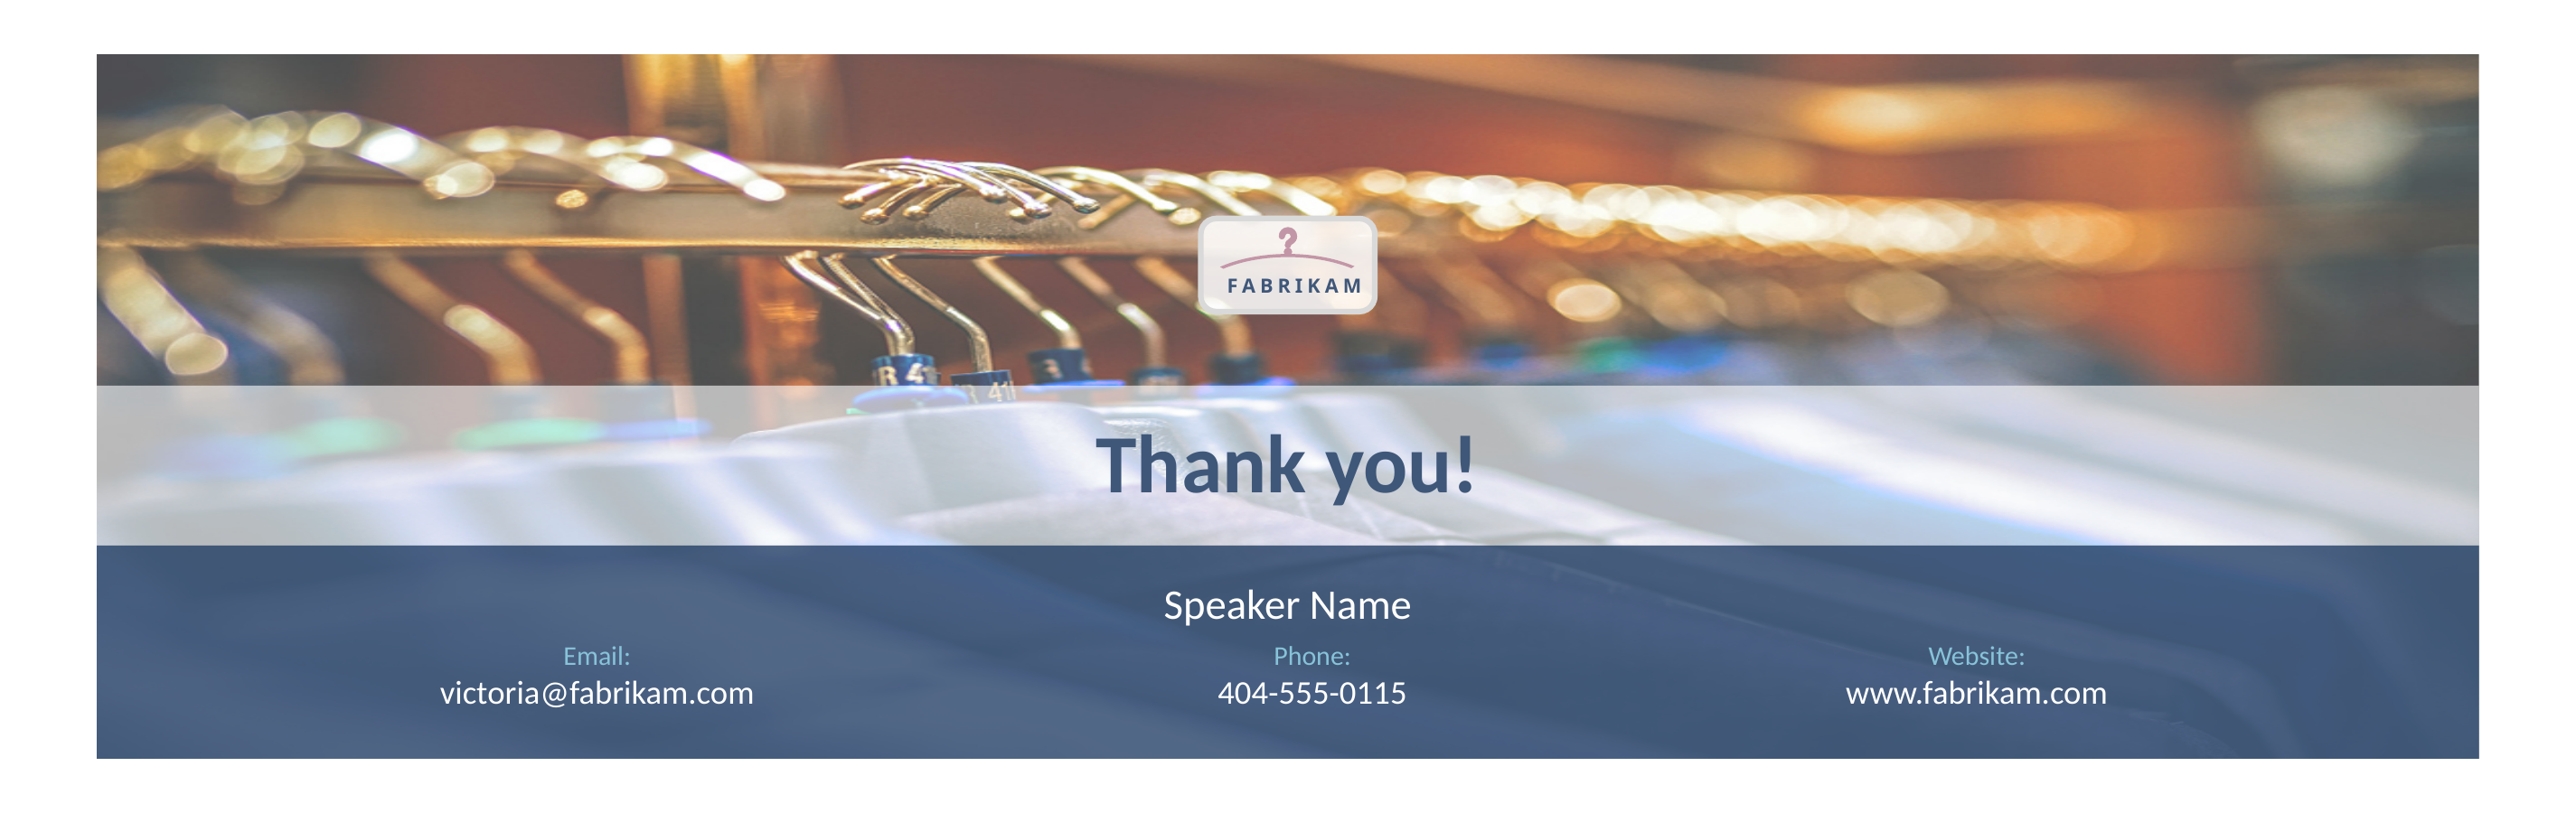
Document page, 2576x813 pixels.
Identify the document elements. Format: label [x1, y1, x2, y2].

text_box [1182, 218, 1394, 363]
picture [97, 53, 2479, 759]
